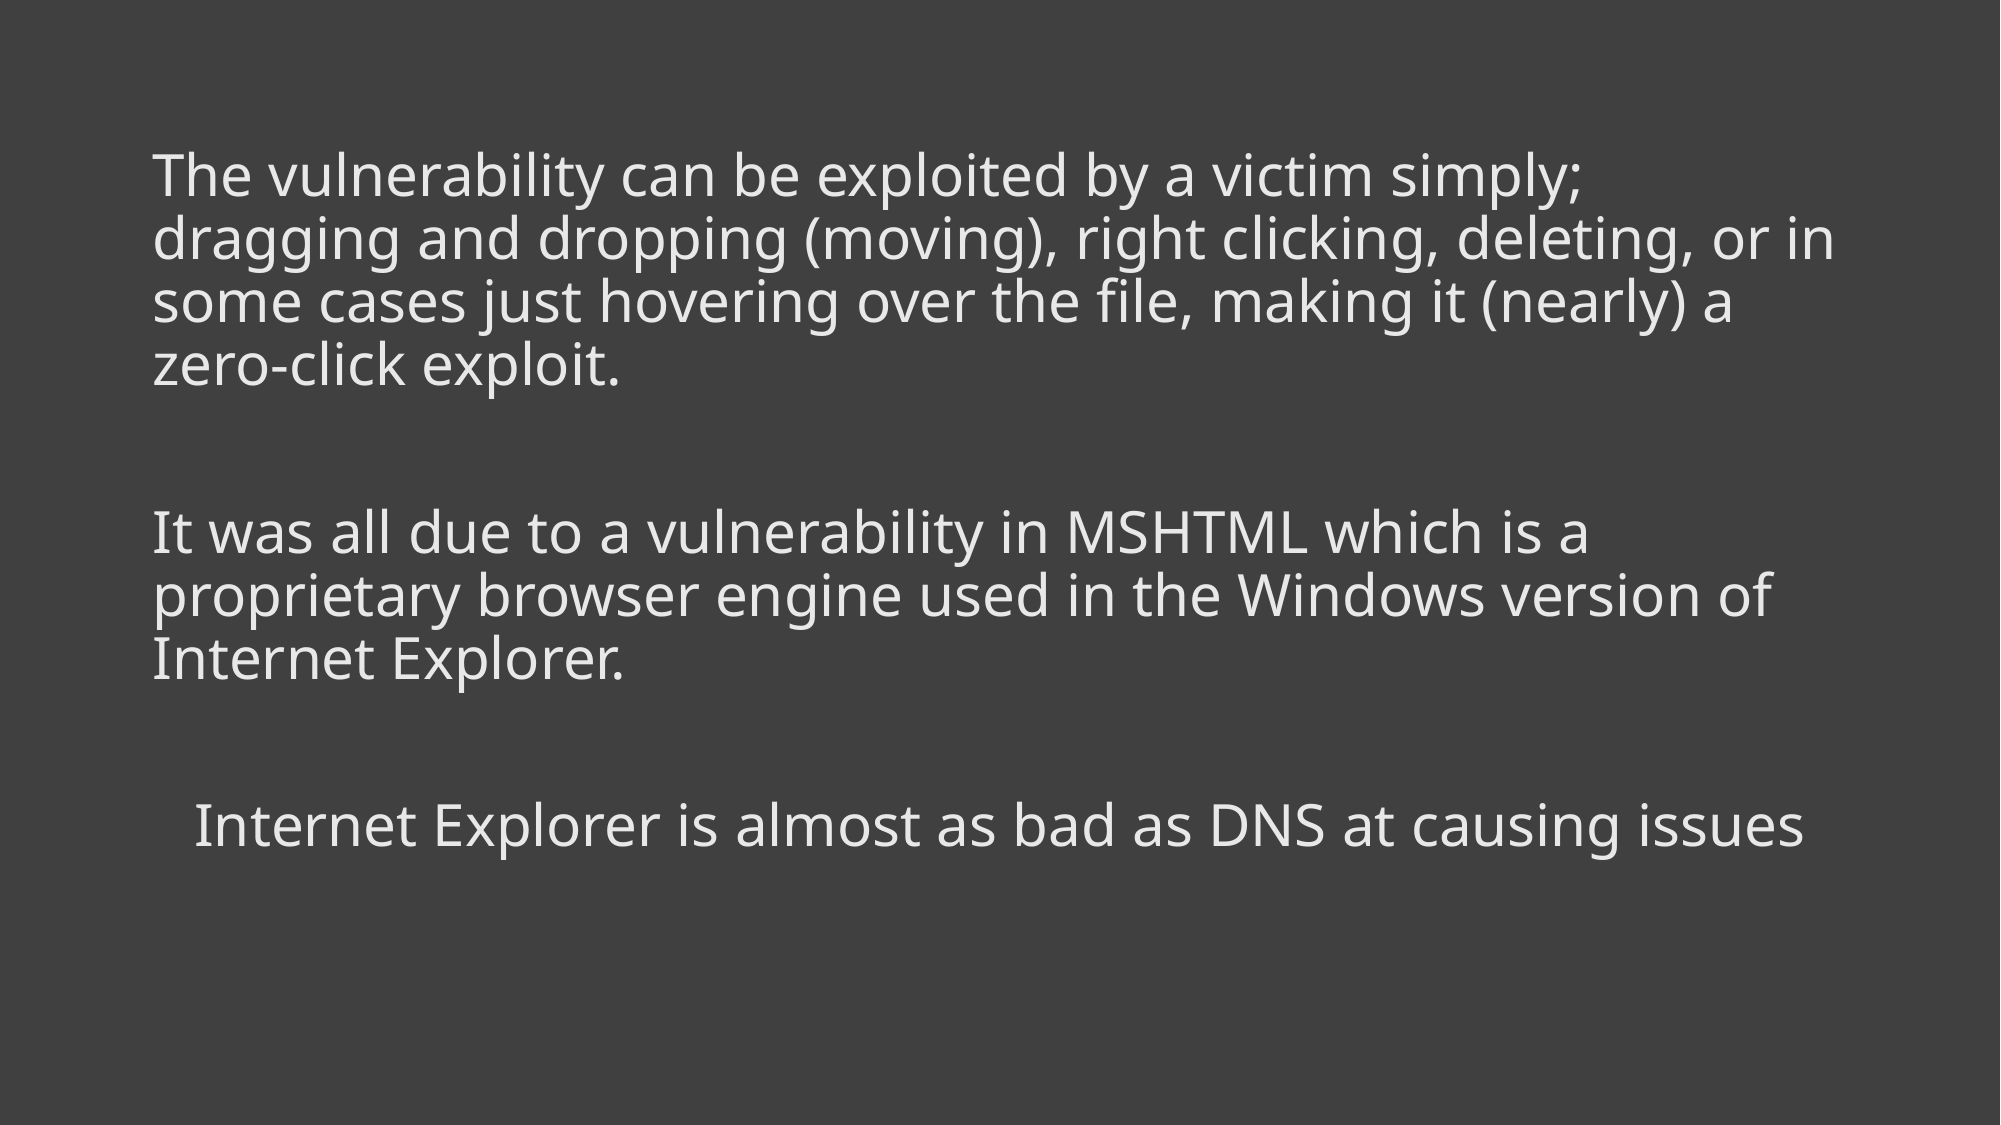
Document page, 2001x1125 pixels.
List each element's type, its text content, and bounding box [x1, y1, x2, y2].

list The vulnerability can be exploited by a victim simply; dragging and dropping (moving), right clicking, deleting, or in some cases just hovering over the file, making it (nearly) a zero-click exploit. It was all due to a vulnerability in MSHTML which is a proprietary browser engine used in the Windows version of Internet Explorer. Internet Explorer is almost as bad as DNS at causing issues [137, 139, 1863, 986]
